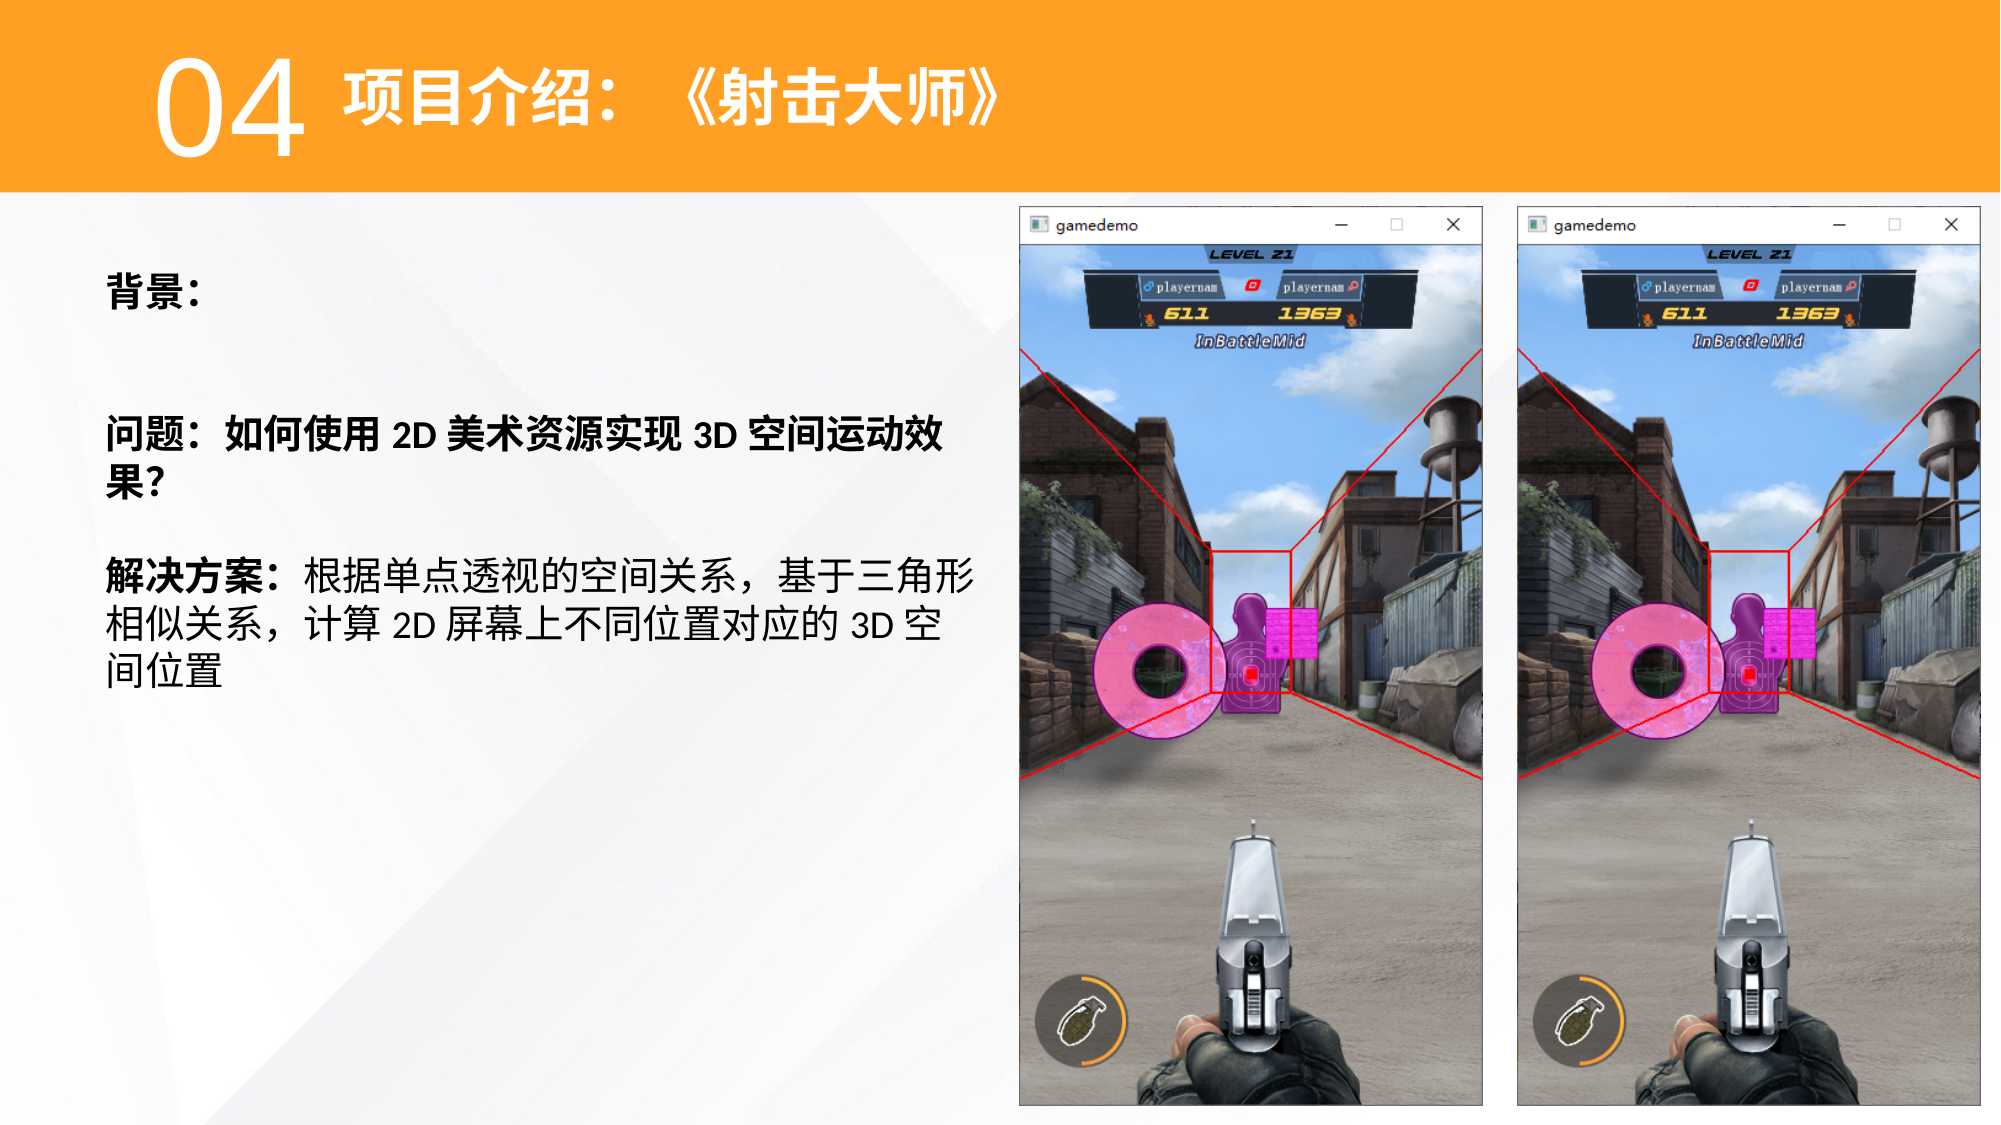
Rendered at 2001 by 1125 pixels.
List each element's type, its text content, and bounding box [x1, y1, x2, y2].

text_box 项目介绍：《射击大师》 [335, 64, 1386, 140]
text_box [0, 0, 2000, 193]
picture [0, 0, 2001, 1125]
text_box 背景： 问题：如何使用2D美术资源实现3D空间运动效果？ 解决方案：根据单点透视的空间关系，基于三角形相似关系，计算2D屏幕上不同位置对应的3D空间位置 [98, 258, 986, 702]
text_box 04 [144, 13, 315, 191]
